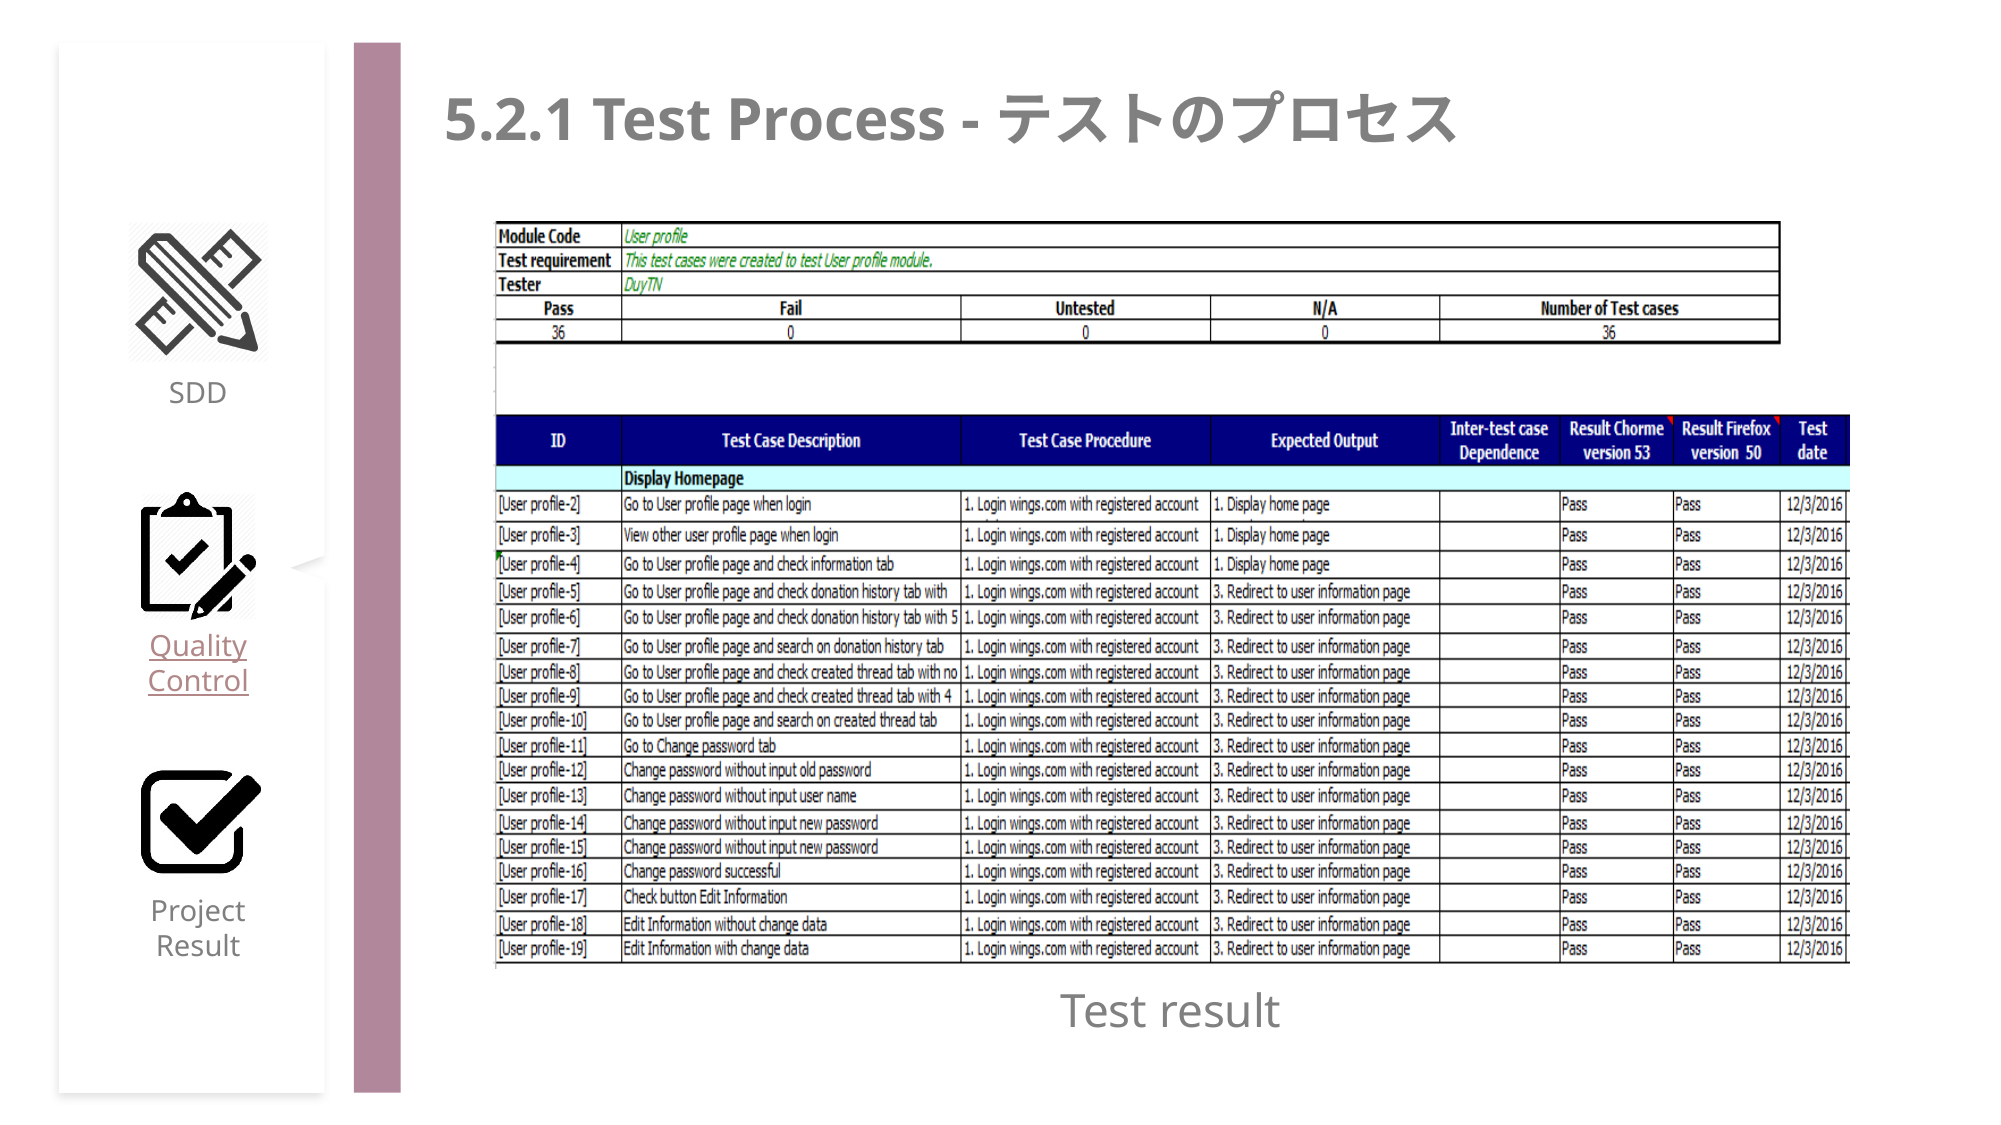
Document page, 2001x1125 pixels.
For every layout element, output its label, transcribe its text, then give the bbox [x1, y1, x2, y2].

picture [141, 761, 261, 882]
picture [127, 221, 269, 363]
text_box SDD [99, 366, 297, 417]
text_box Project Result [106, 884, 290, 970]
text_box [353, 42, 402, 1094]
text_box Quality Control [93, 619, 303, 705]
text_box [57, 41, 326, 1094]
picture [141, 492, 256, 620]
picture [493, 221, 1850, 970]
text_box 5.2.1 Test Process -テストのプロセス [430, 75, 1982, 160]
text_box Test result [724, 978, 1619, 1040]
